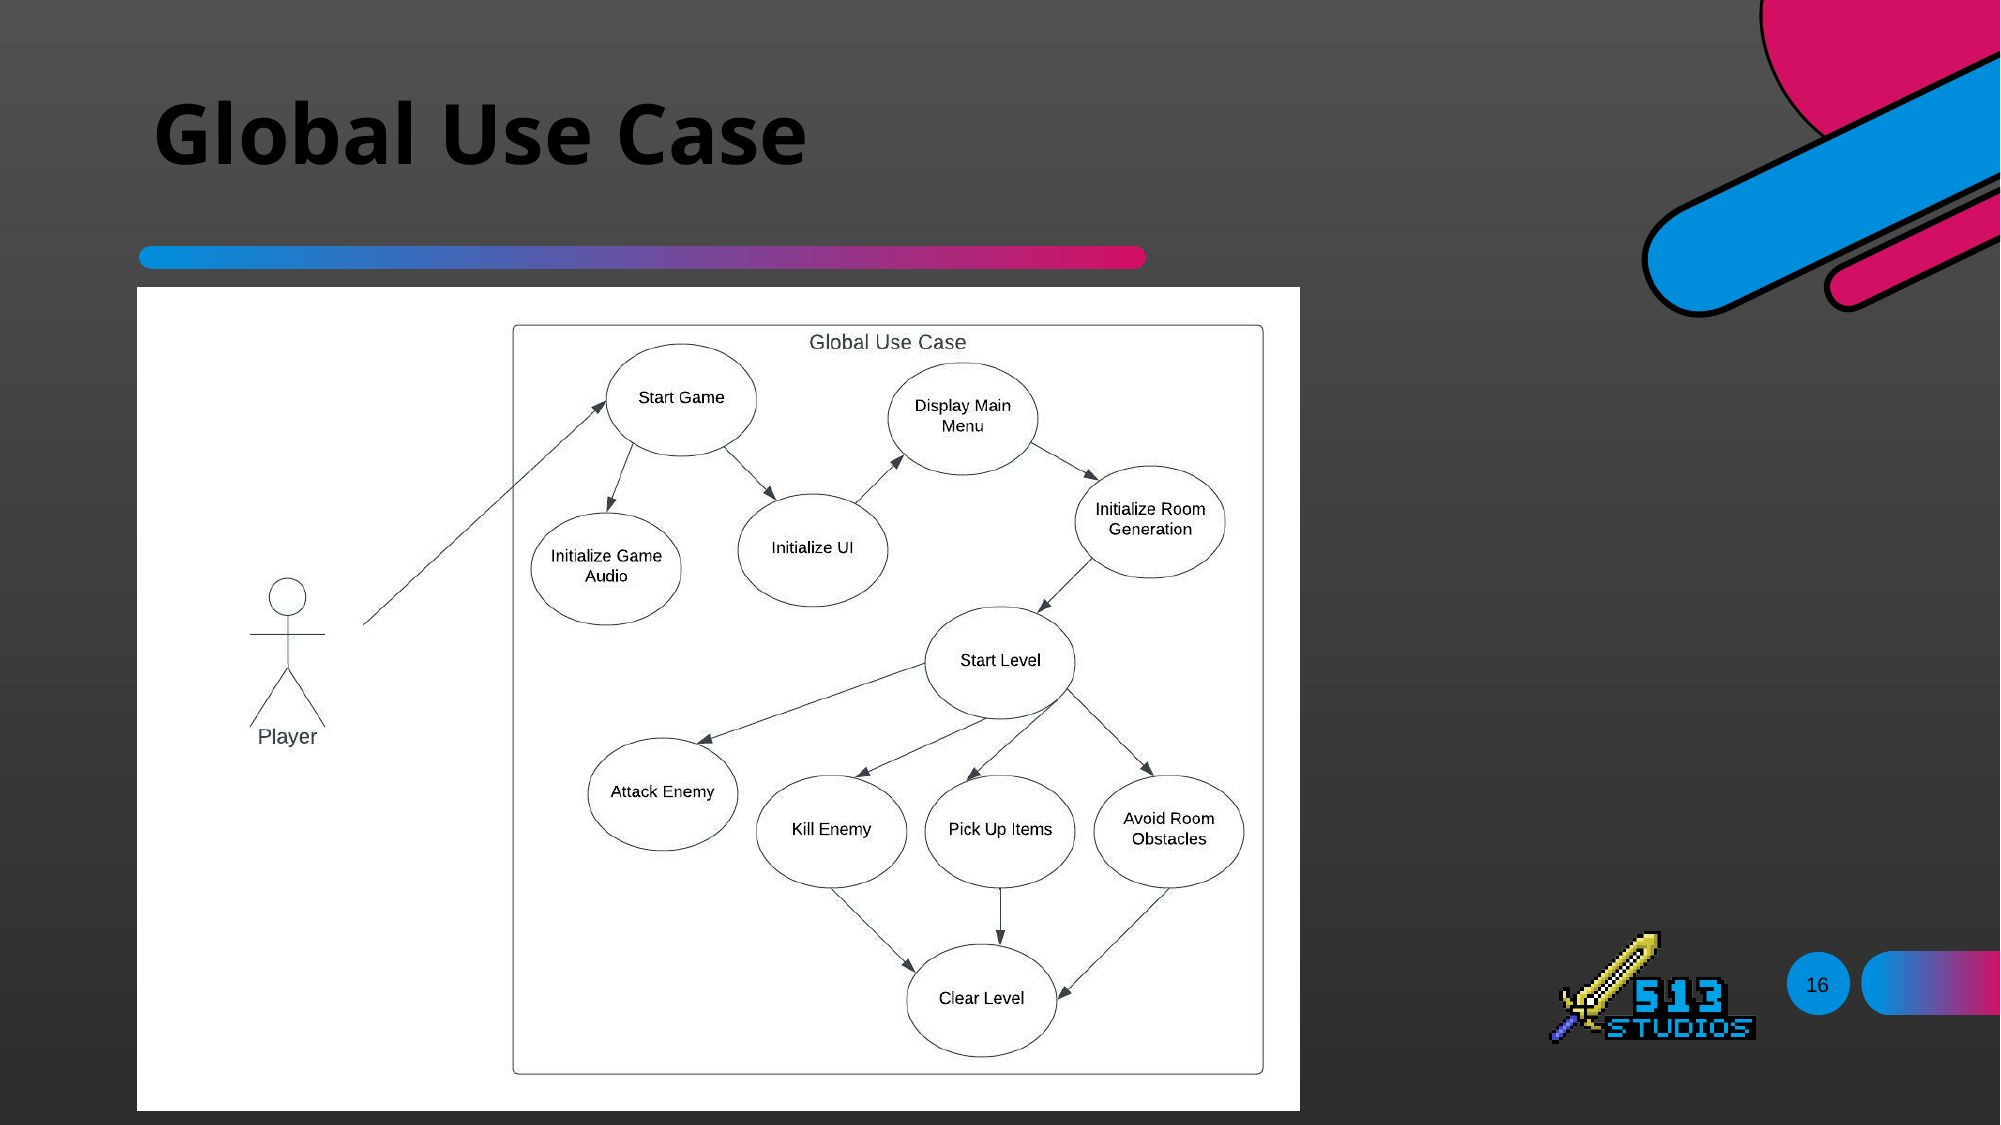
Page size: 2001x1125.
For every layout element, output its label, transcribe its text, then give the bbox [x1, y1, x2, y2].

title Global Use Case [137, 59, 1623, 215]
picture [1542, 922, 1773, 1049]
picture [137, 287, 1300, 1111]
slide_number 16 [1773, 954, 1863, 1015]
